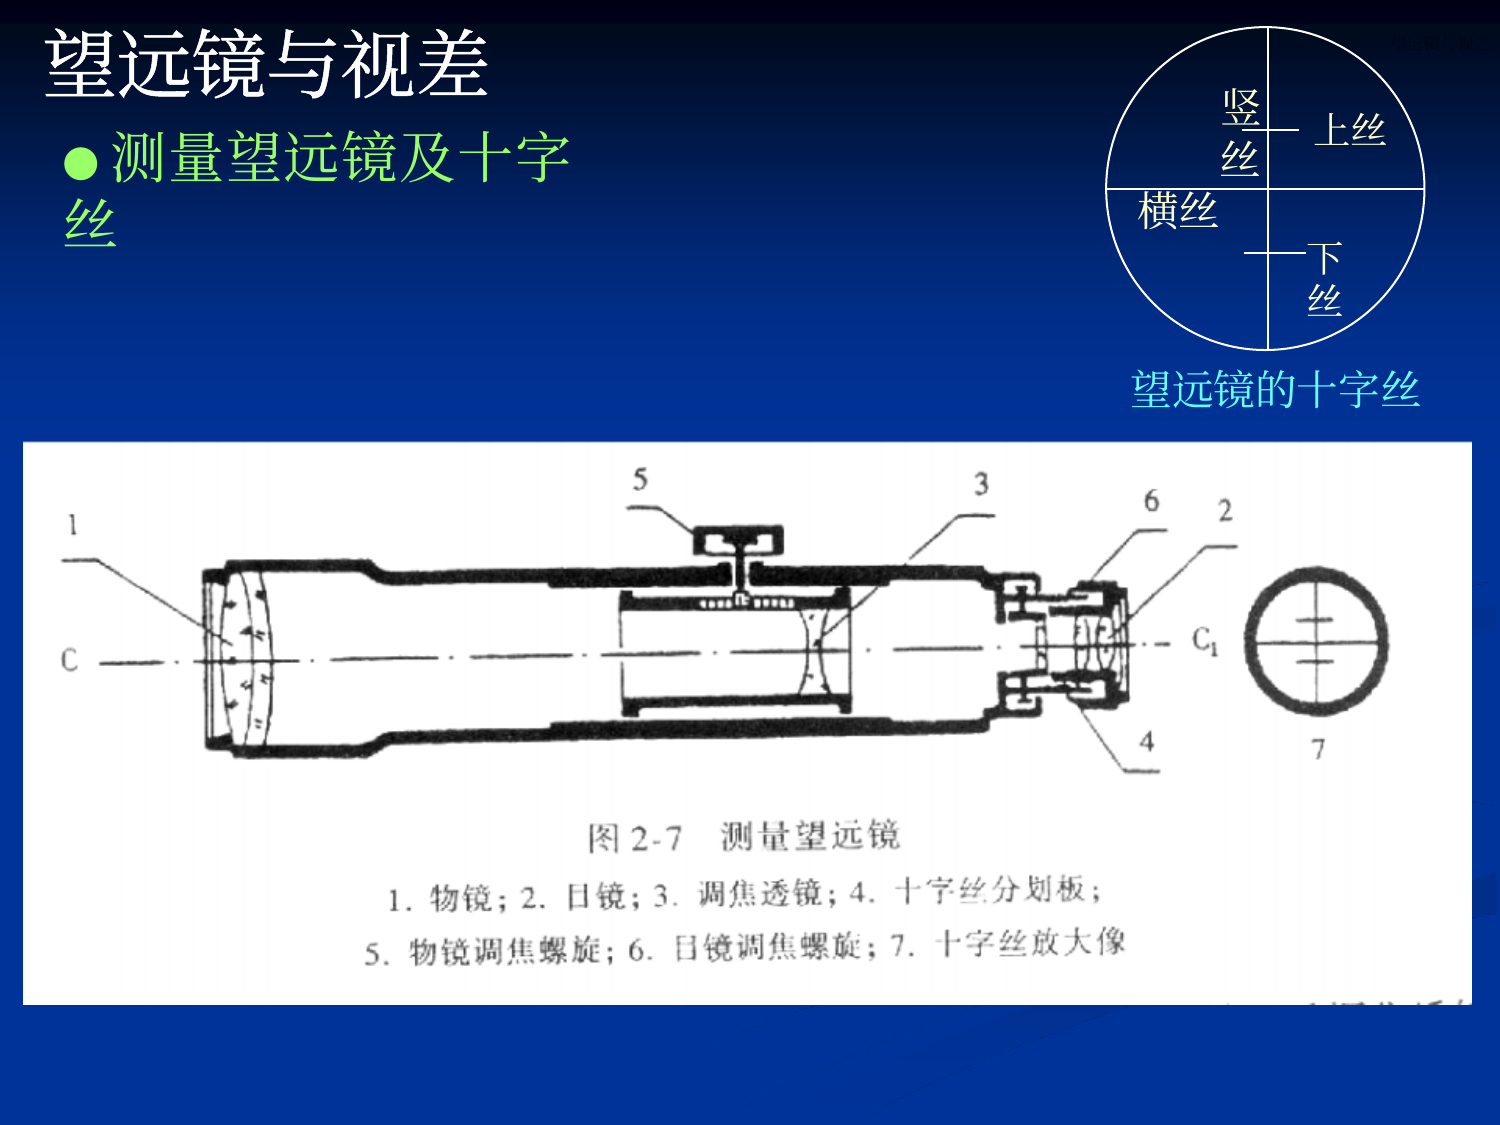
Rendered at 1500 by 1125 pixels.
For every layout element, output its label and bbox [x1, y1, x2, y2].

picture [0, 0, 1500, 1124]
text_box [0, 463, 1500, 1125]
